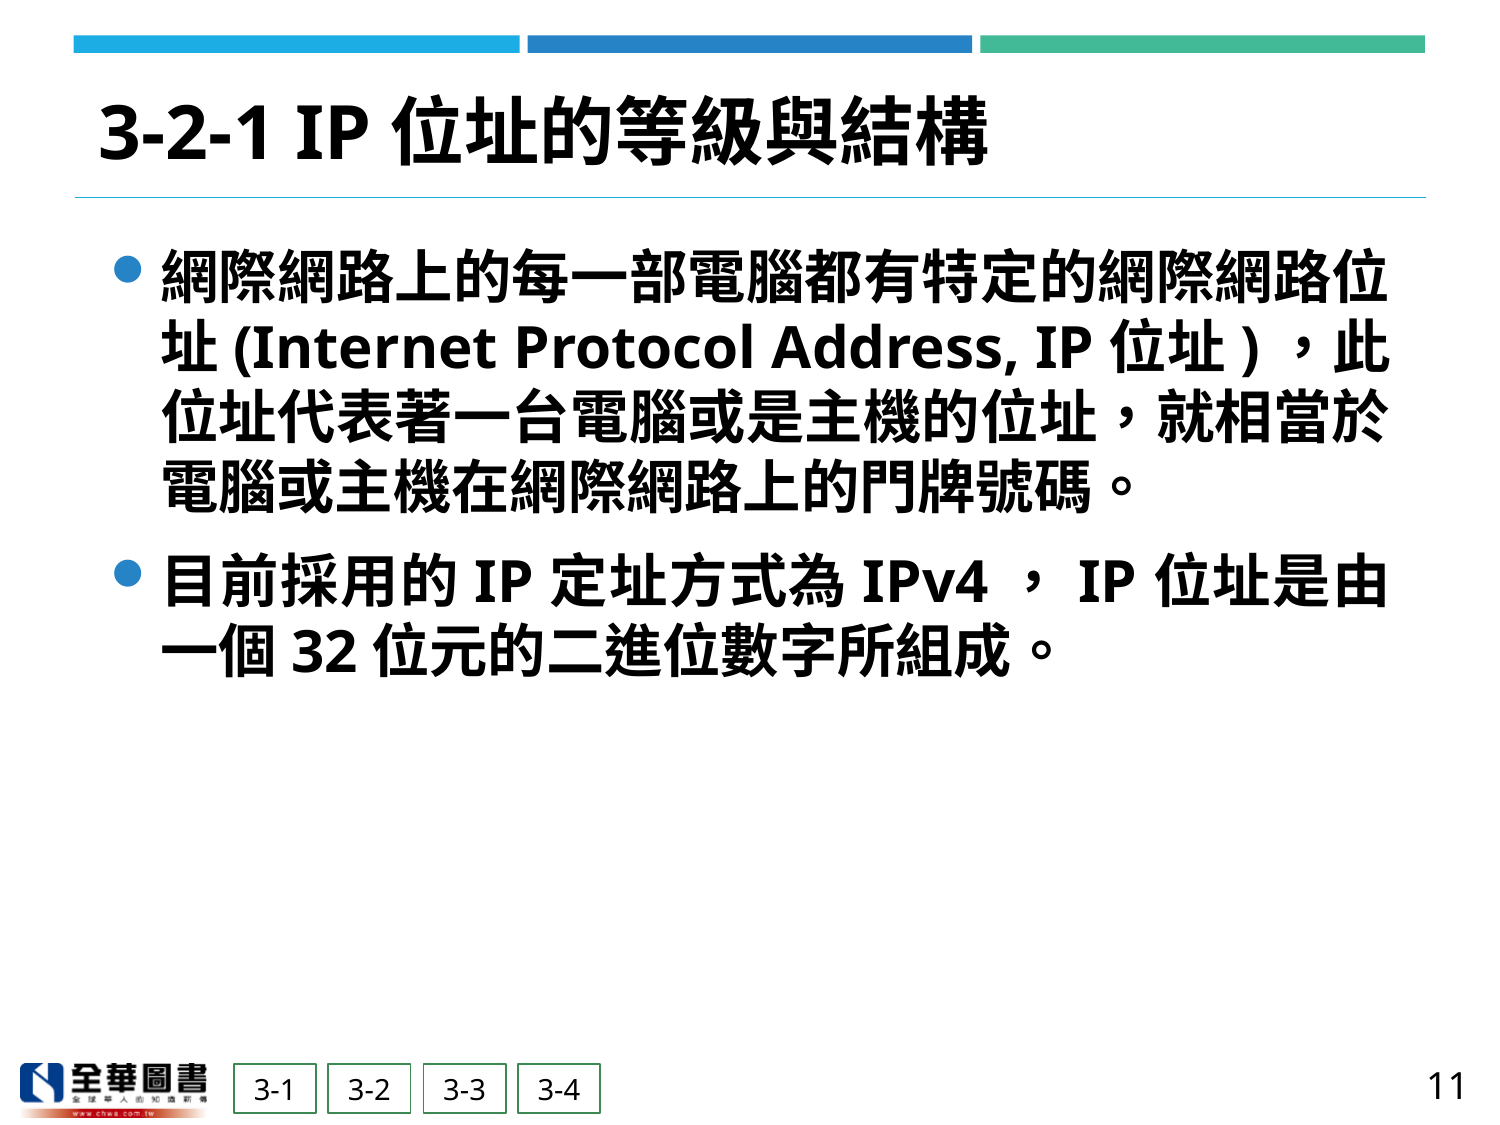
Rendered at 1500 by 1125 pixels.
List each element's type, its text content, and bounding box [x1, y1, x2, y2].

picture [20, 1063, 207, 1118]
title 3-2-1 IP位址的等級與結構 [83, 68, 1406, 191]
list 網際網路上的每一部電腦都有特定的網際網路位址(Internet Protocol Address, IP位址)，此位址代表著一台電腦或是主機的位址，就相當於電腦或主機在網際網路上的門牌號碼。 目前採用的IP定址方式為IPv4，IP位址是由一個32位元的二進位數字所組成。 [95, 232, 1406, 1035]
slide_number 11 [1357, 1057, 1484, 1118]
